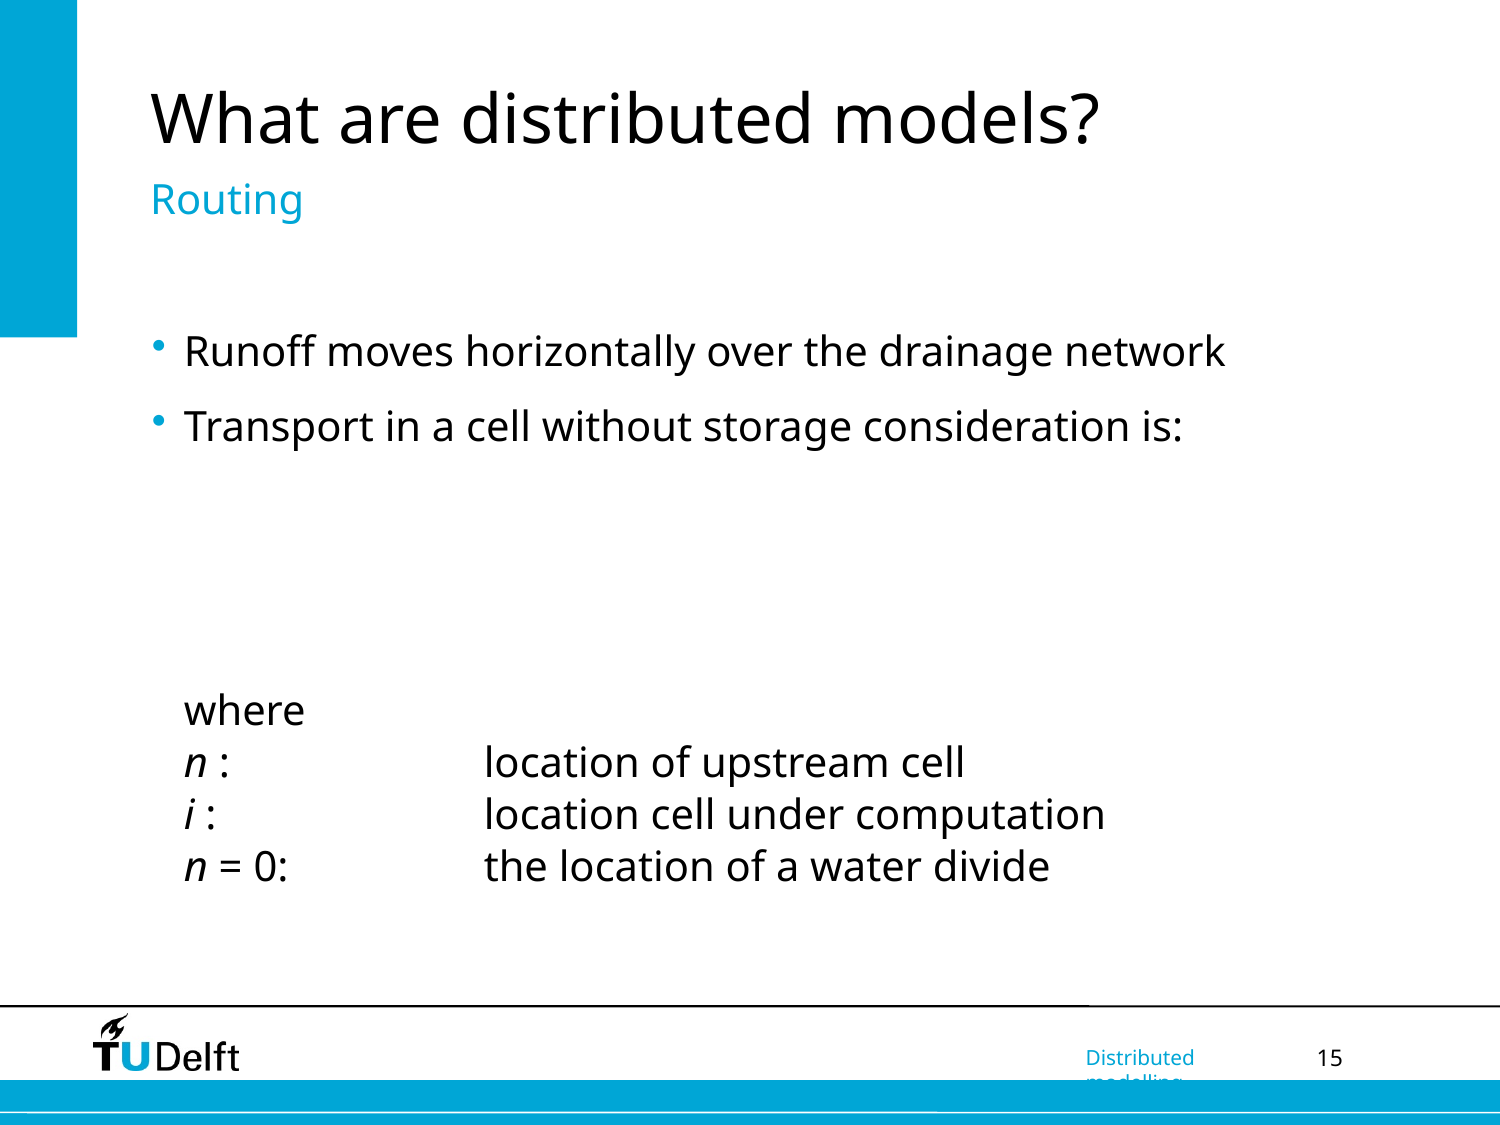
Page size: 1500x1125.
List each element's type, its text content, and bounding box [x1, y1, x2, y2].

title What are distributed models? [150, 75, 1325, 280]
picture [93, 1013, 239, 1071]
text_box Routing [149, 170, 1263, 249]
